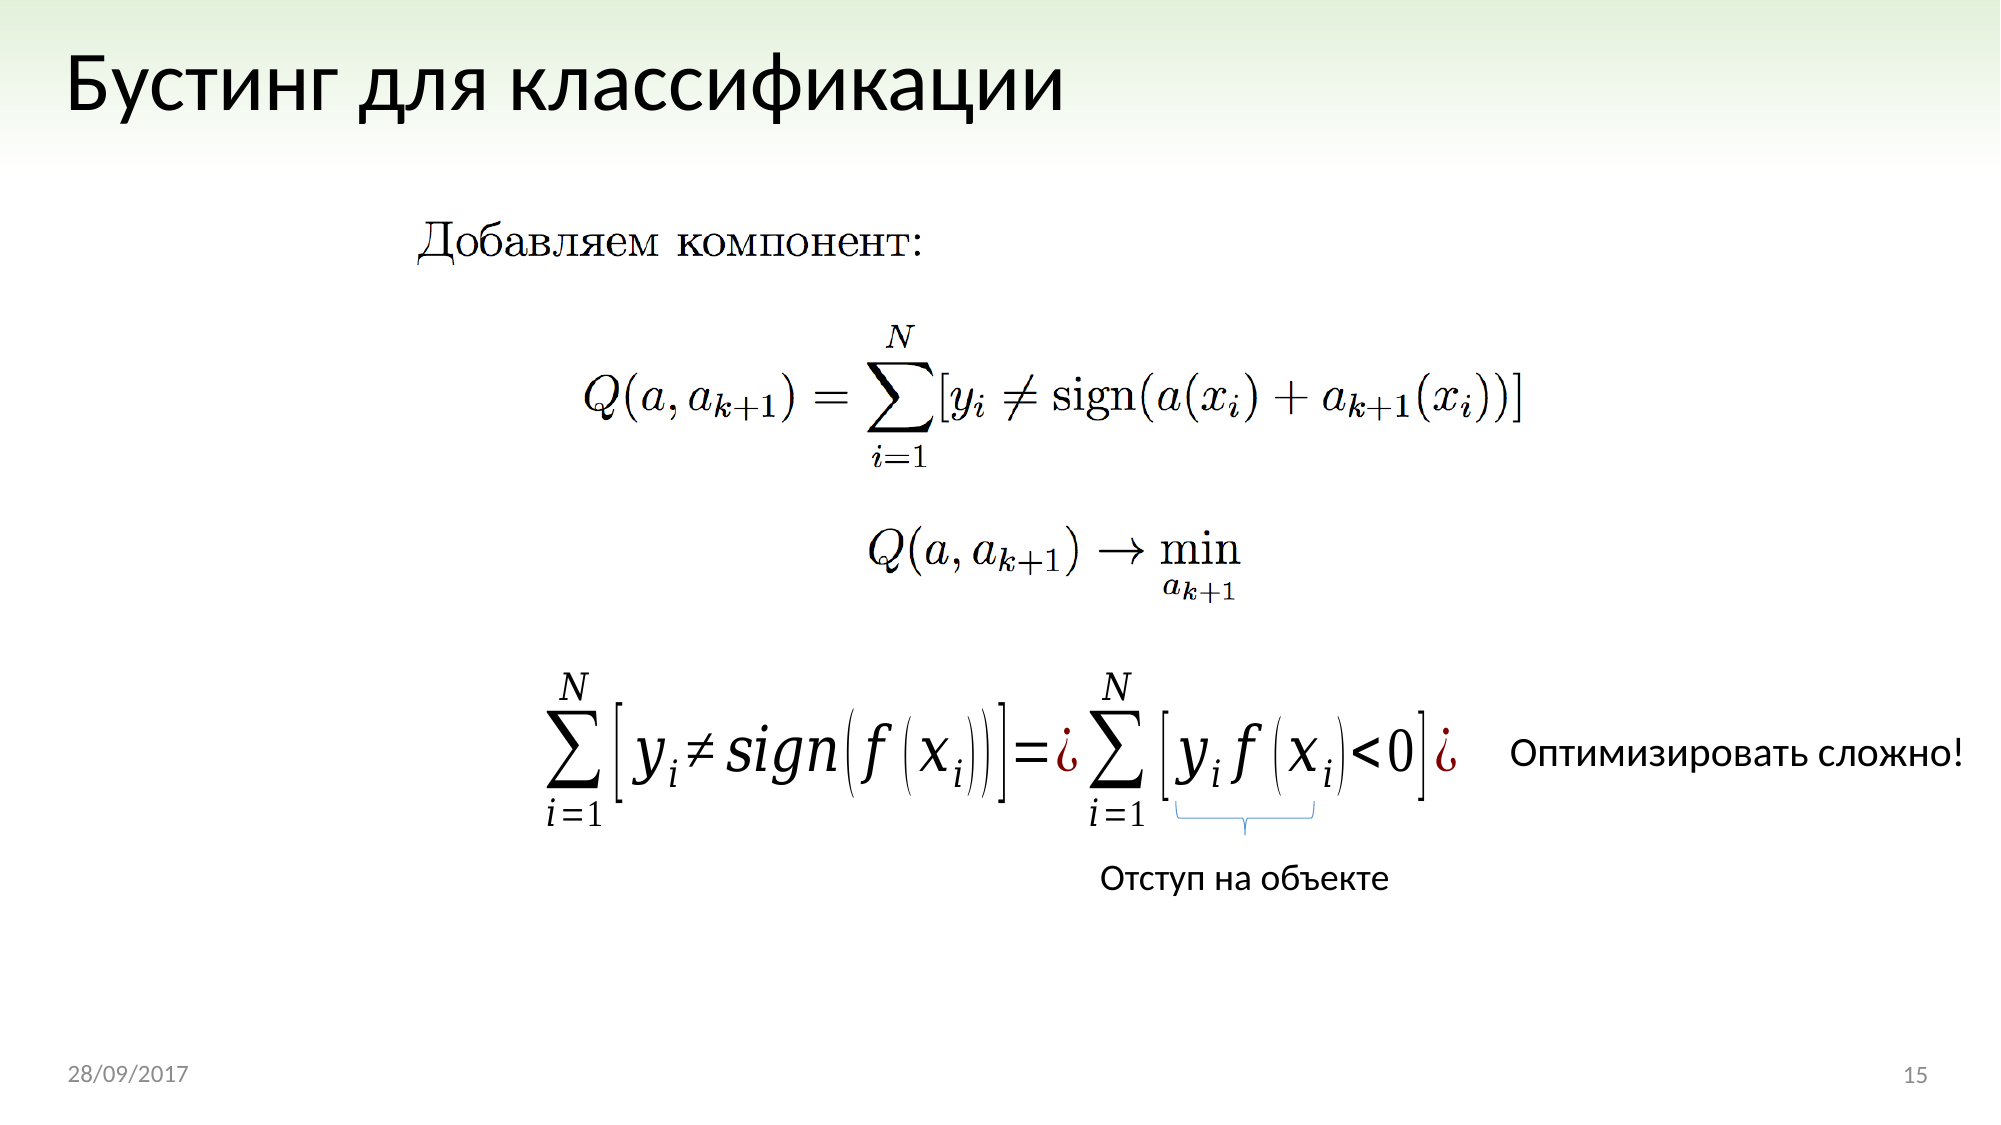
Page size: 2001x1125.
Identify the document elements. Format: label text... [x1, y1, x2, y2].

text_box [1175, 801, 1315, 836]
text_box Оптимизировать сложно! [1495, 717, 1981, 782]
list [401, 190, 1601, 628]
slide_number 15 [1493, 1044, 1944, 1104]
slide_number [52, 1042, 503, 1103]
title Бустинг для классификации [50, 28, 1943, 137]
text_box Отступ на объекте [1085, 845, 1405, 906]
